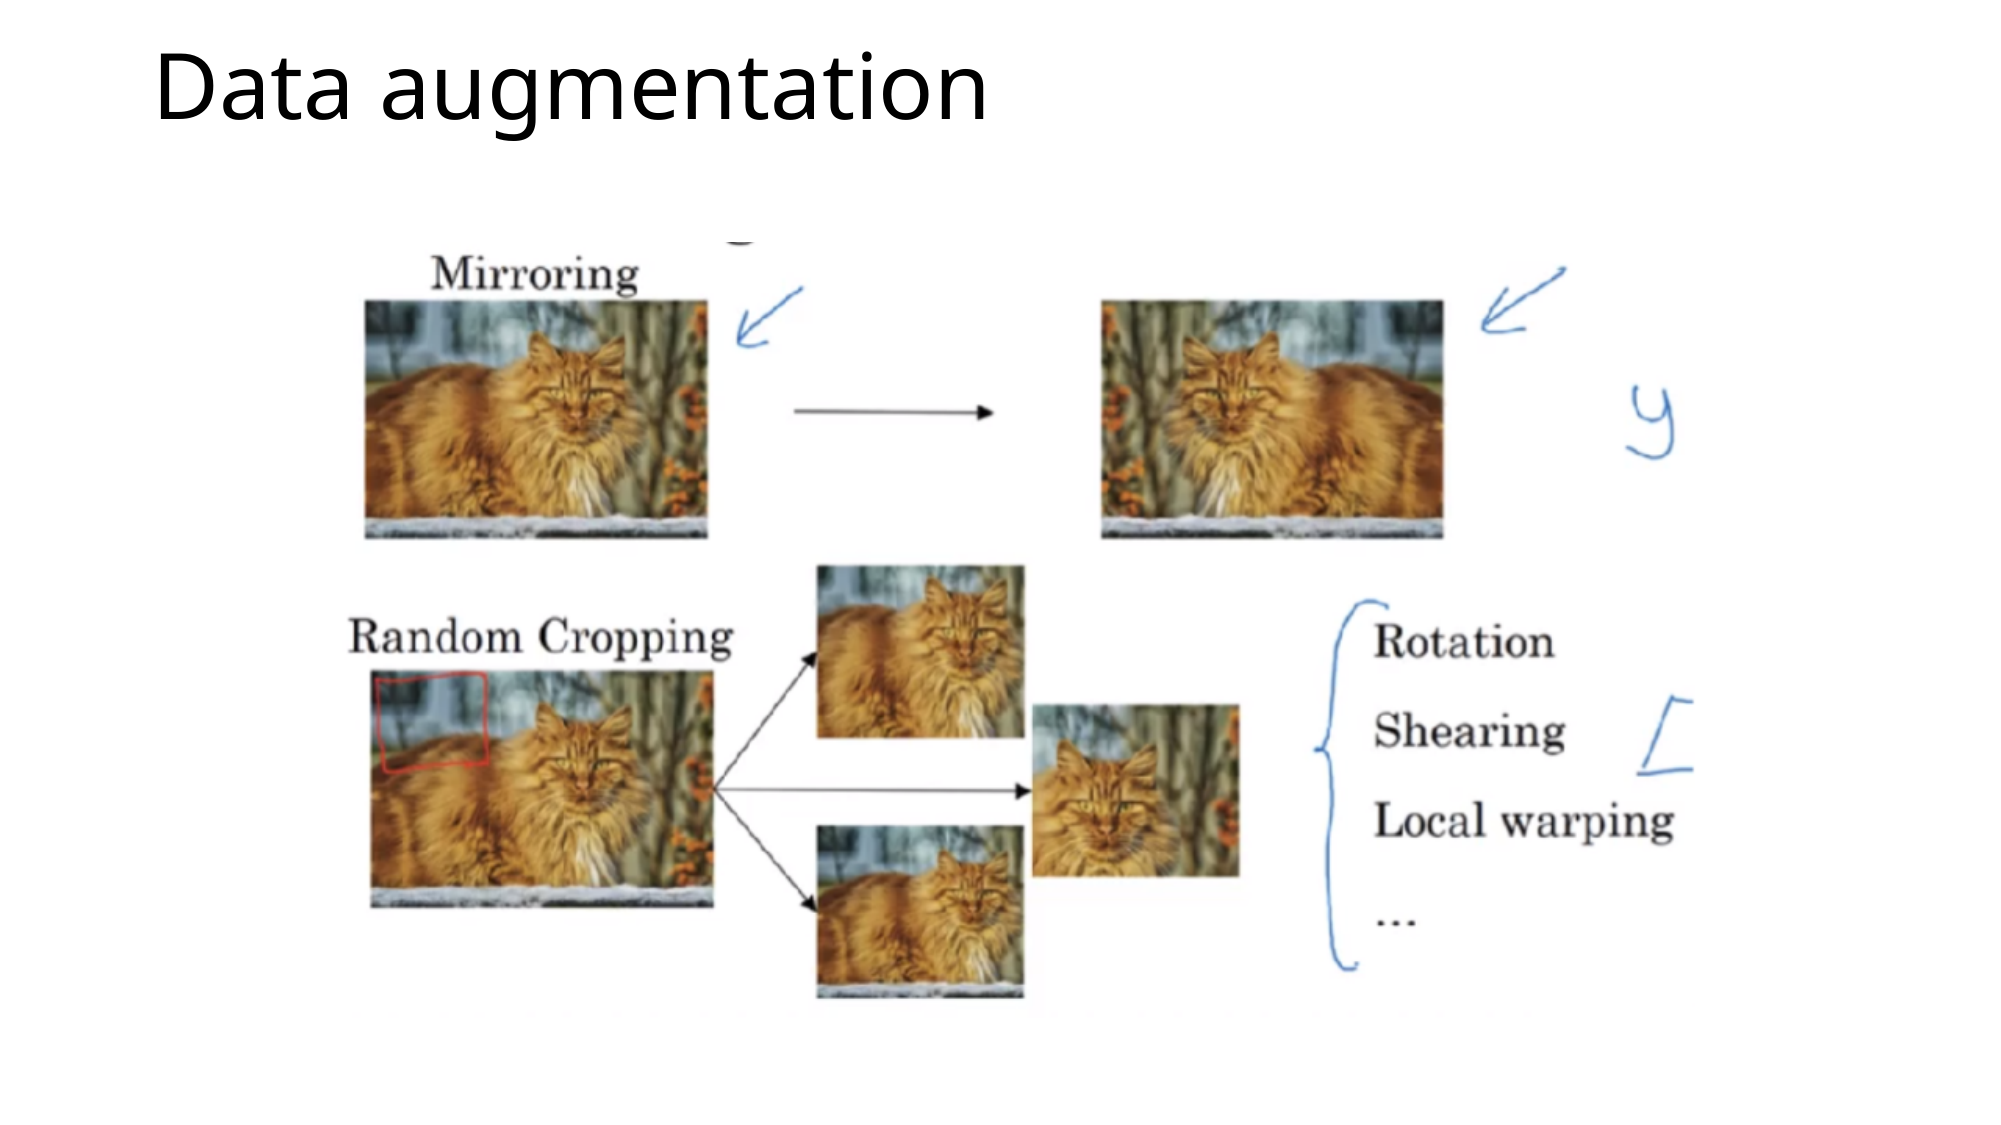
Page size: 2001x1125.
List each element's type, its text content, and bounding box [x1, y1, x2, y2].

title Data augmentation [137, 0, 1863, 199]
picture [320, 242, 1738, 1035]
